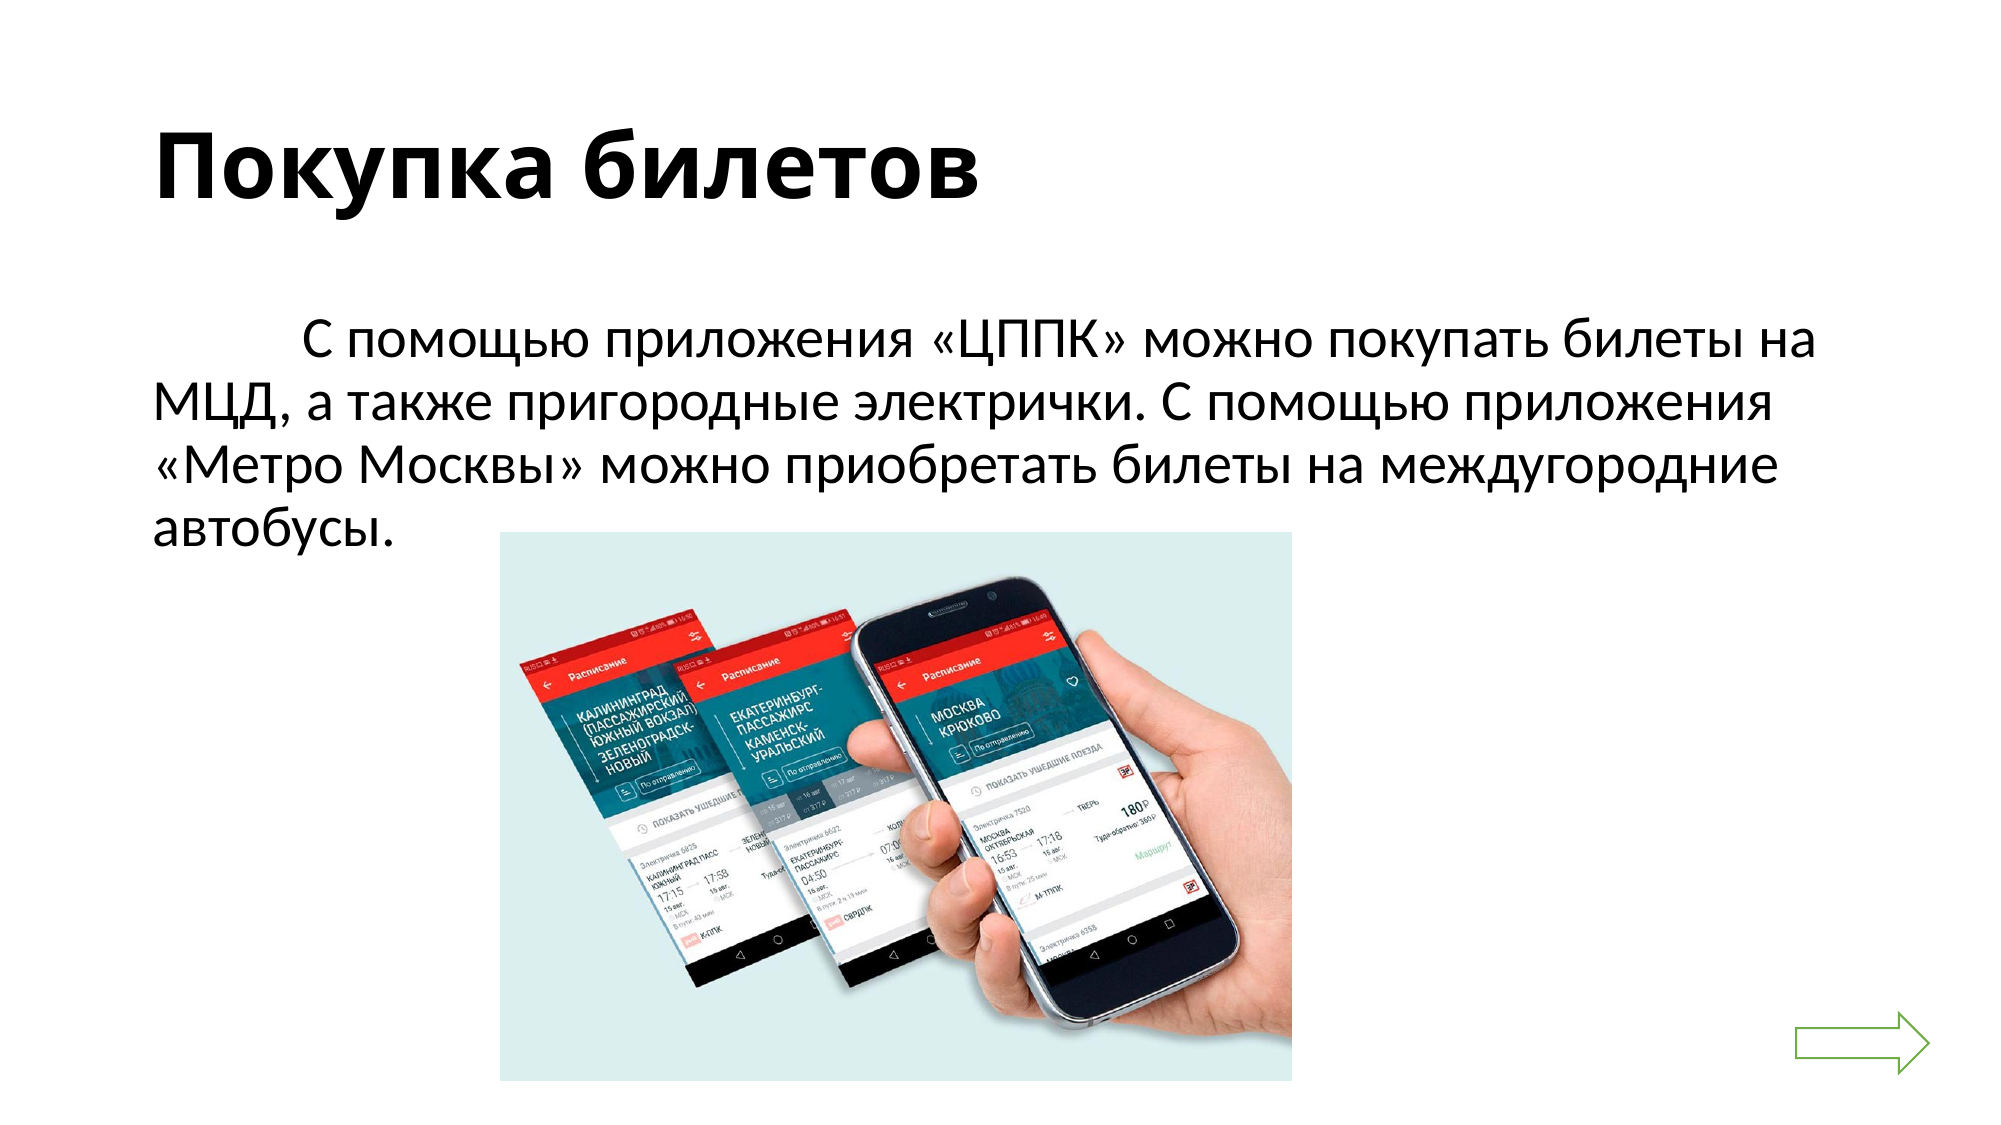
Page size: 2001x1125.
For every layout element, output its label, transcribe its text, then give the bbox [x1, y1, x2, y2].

picture [500, 532, 1292, 1081]
text_box [1795, 1010, 1931, 1076]
list С помощью приложения «ЦППК» можно покупать билеты на МЦД, а также пригородные электрички. С помощью приложения «Метро Москвы» можно приобретать билеты на междугородние автобусы. [137, 299, 1863, 1014]
title Покупка билетов [137, 59, 1863, 278]
